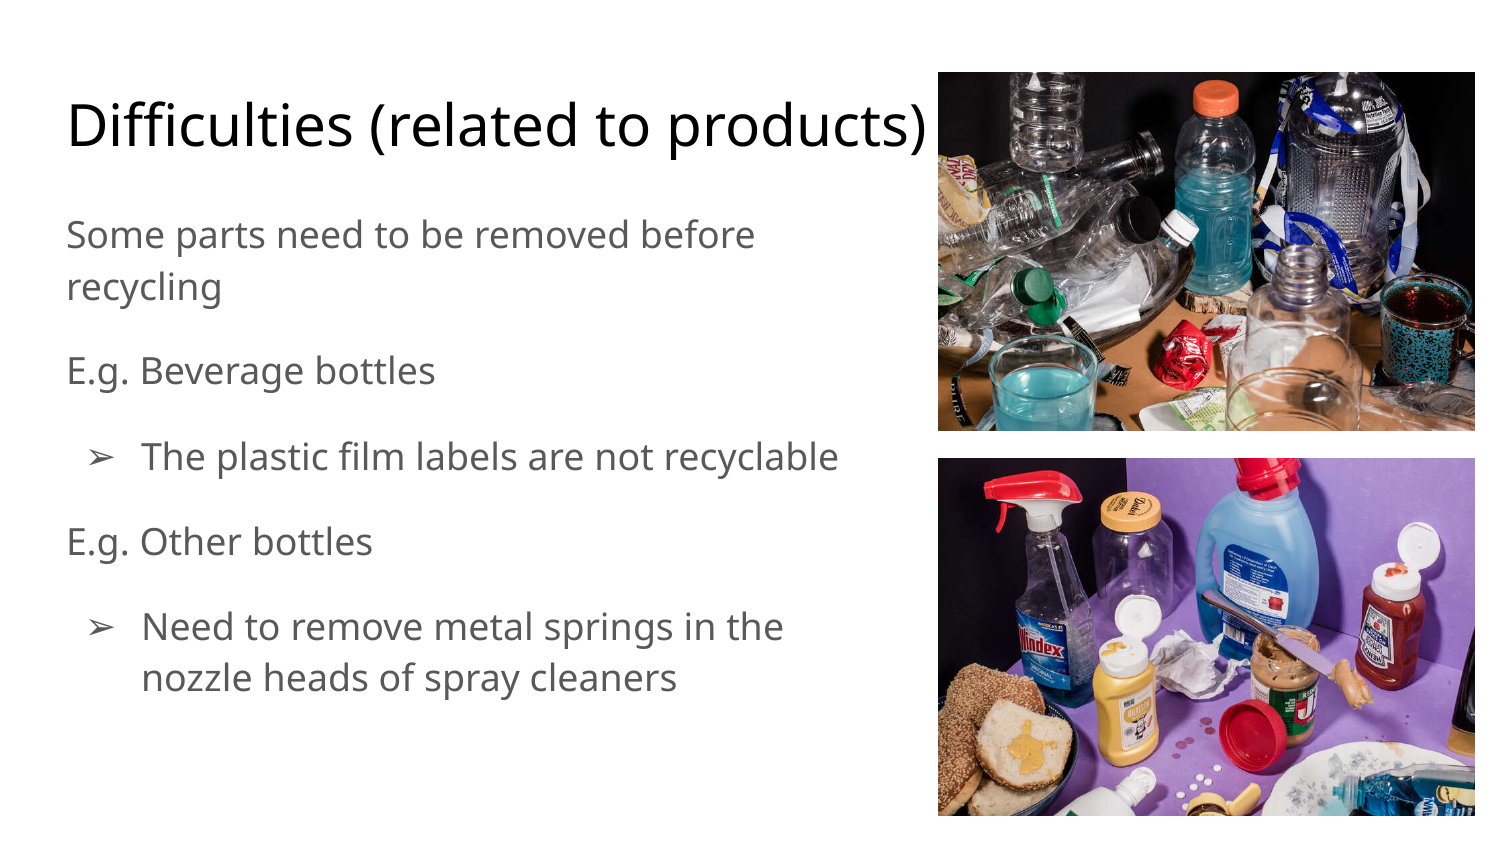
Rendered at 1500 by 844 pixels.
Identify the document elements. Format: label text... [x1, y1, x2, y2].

picture [938, 457, 1476, 816]
title Difficulties (related to products) [51, 72, 937, 167]
picture [938, 72, 1476, 431]
list Some parts need to be removed before recycling E.g. Beverage bottles The plastic film labels are not recyclable E.g. Other bottles Need to remove metal springs in the nozzle heads of spray cleaners [51, 189, 914, 750]
